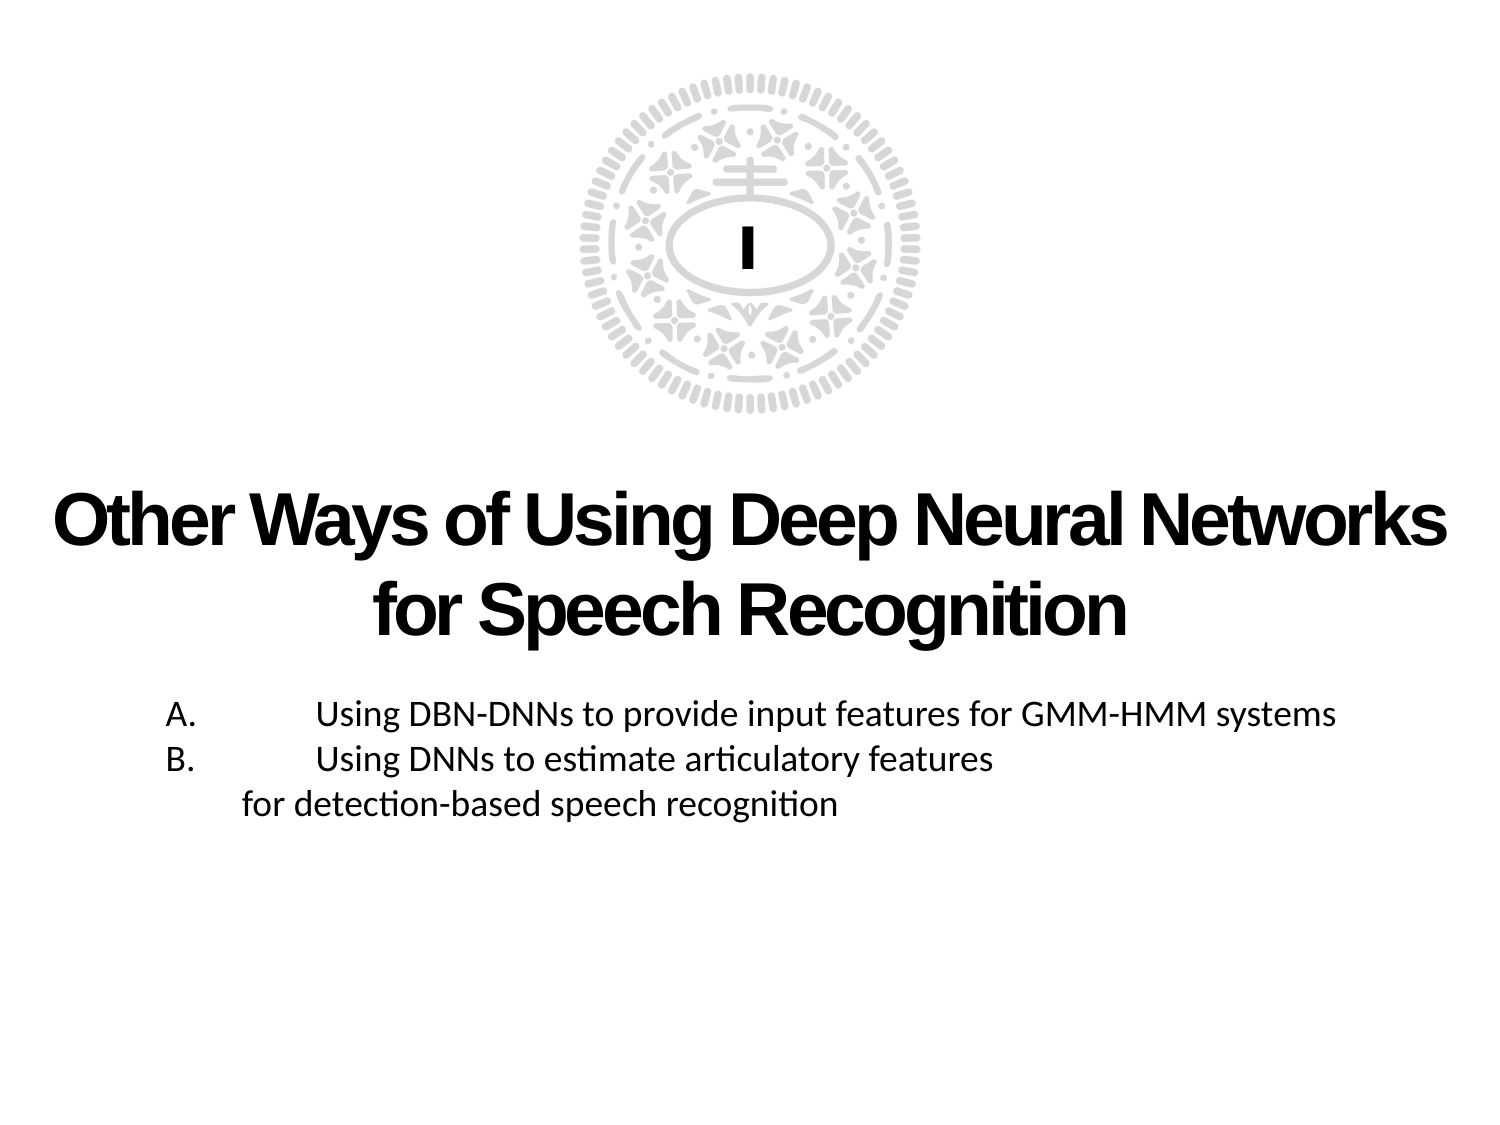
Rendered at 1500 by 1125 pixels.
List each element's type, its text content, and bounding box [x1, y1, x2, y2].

text_box A. Using DBN-DNNs to provide input features for GMM-HMM systems B. Using DNNs to estimate articulatory features for detection-based speech recognition [150, 681, 1359, 832]
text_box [570, 64, 930, 423]
text_box Other Ways of Using Deep Neural Networks for Speech Recognition [37, 462, 1465, 658]
